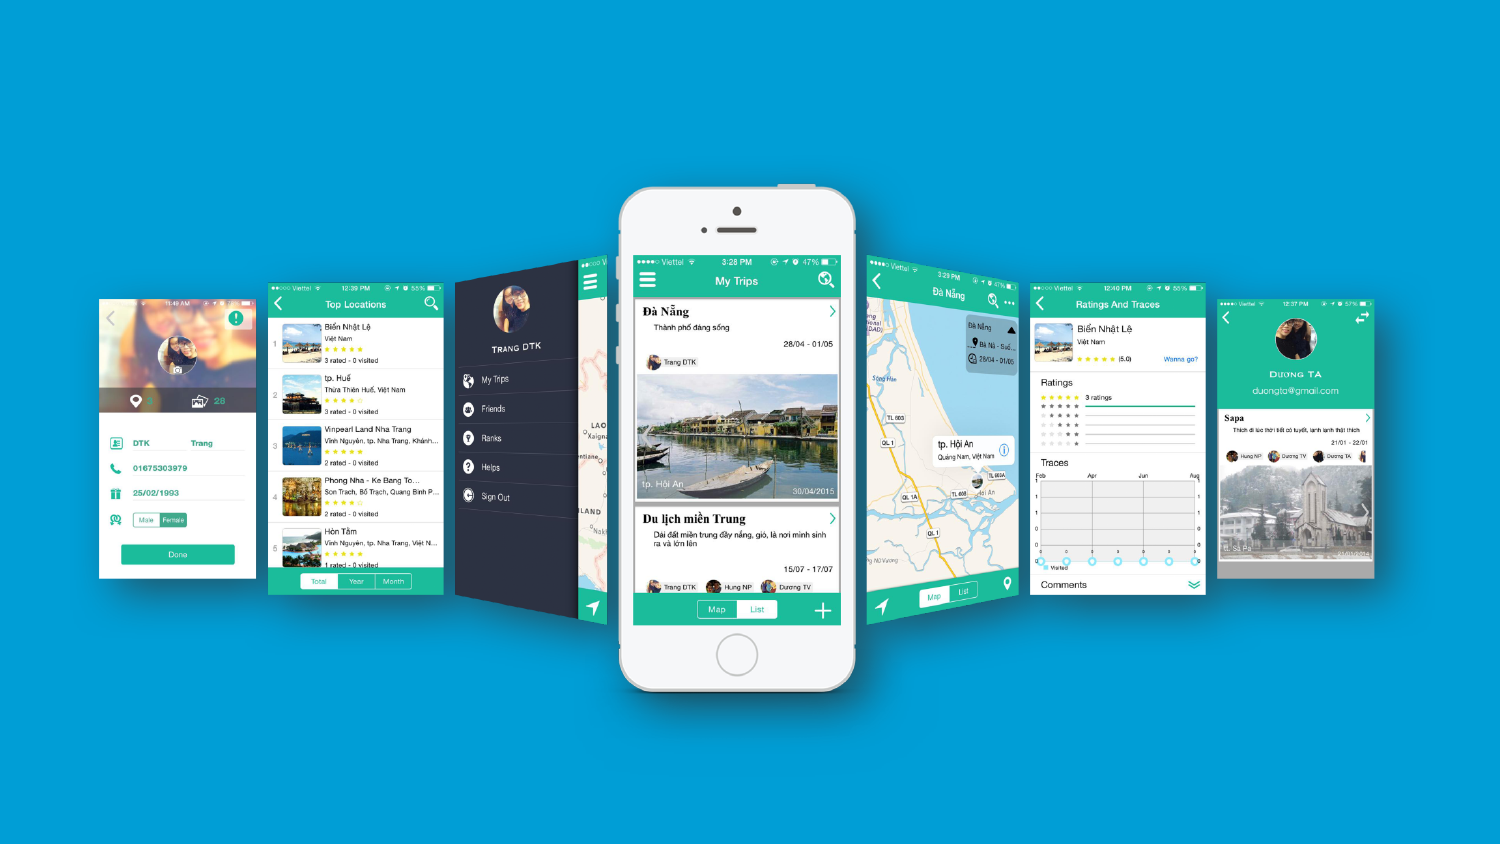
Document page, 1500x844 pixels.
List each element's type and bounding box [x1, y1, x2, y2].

picture [100, 184, 1388, 711]
